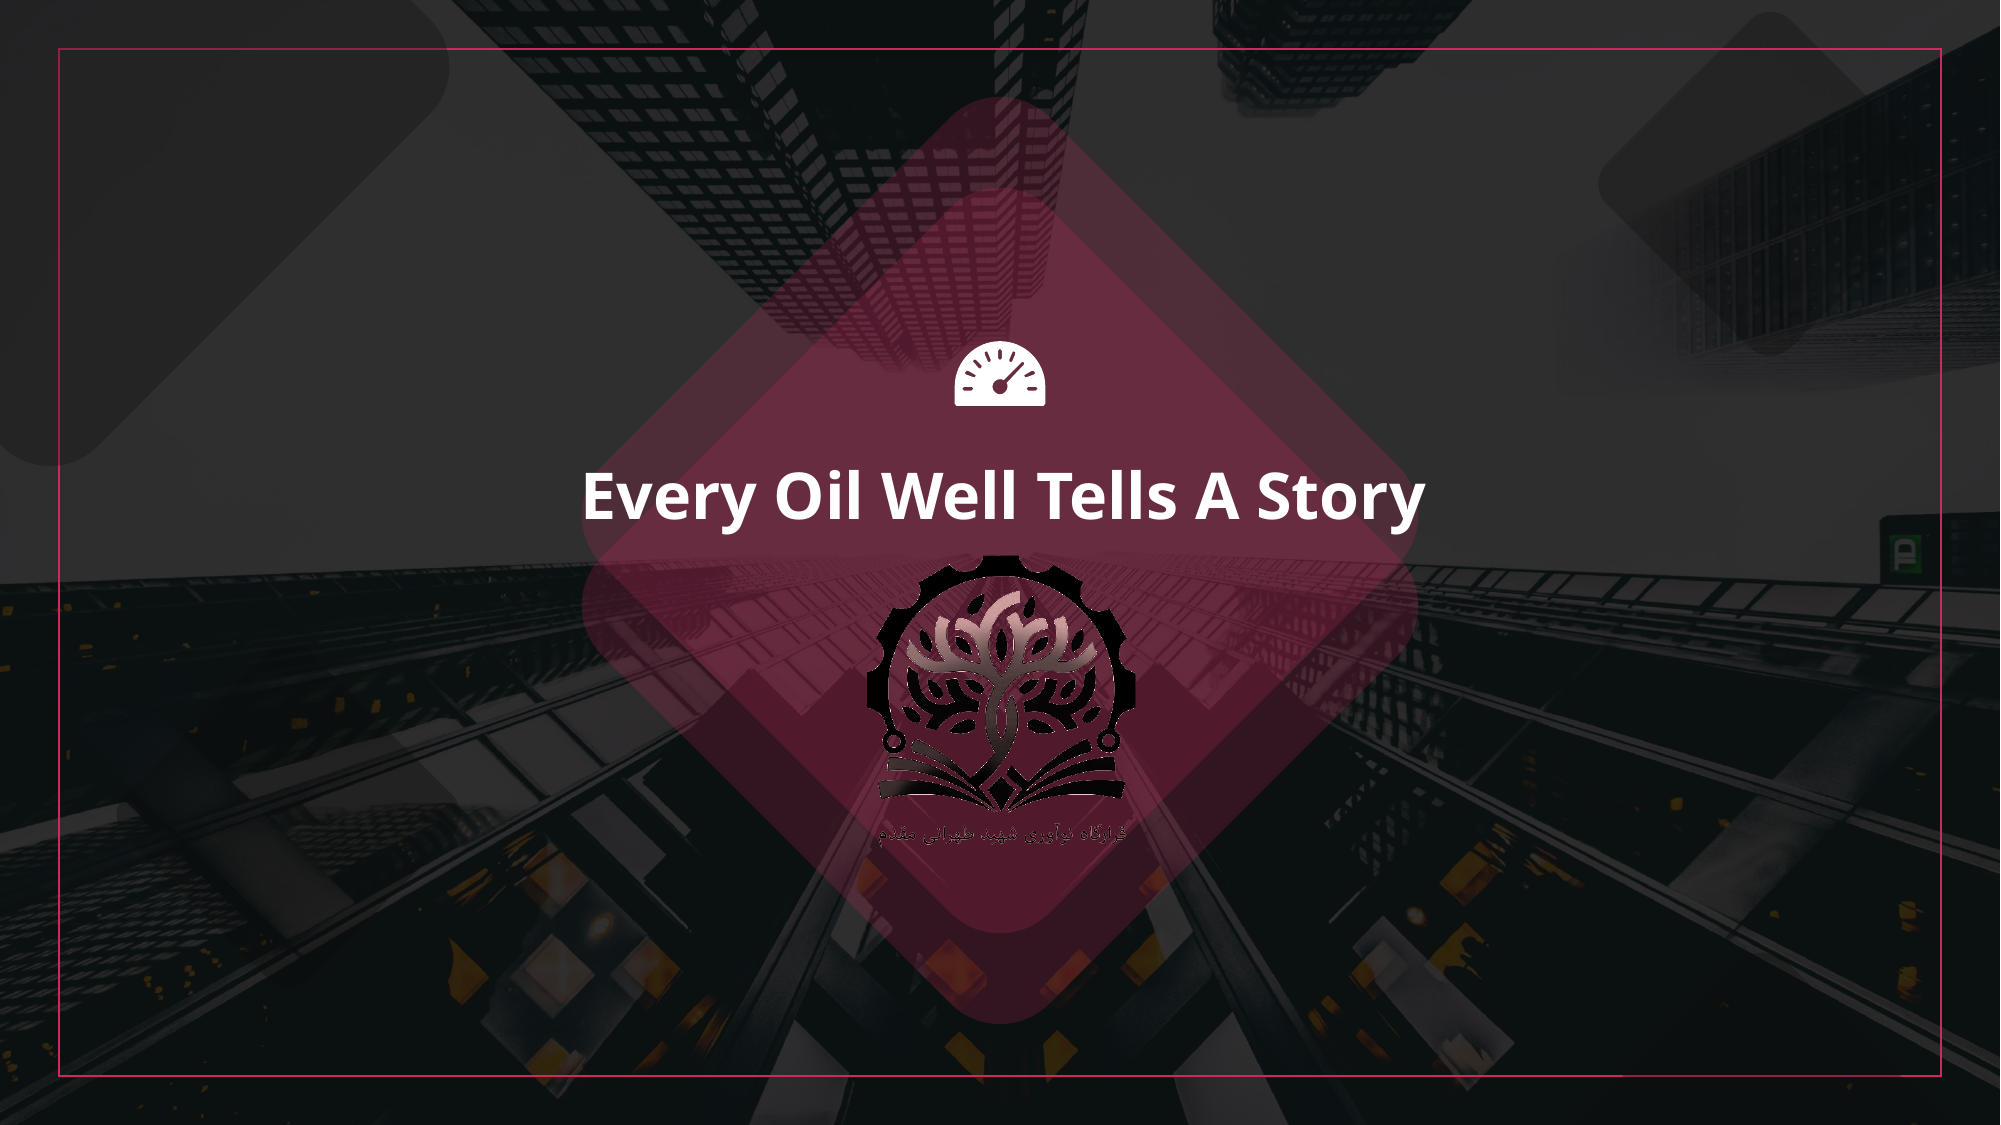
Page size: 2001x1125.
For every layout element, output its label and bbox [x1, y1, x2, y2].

text_box [683, 198, 1317, 923]
picture [0, 0, 2000, 1125]
